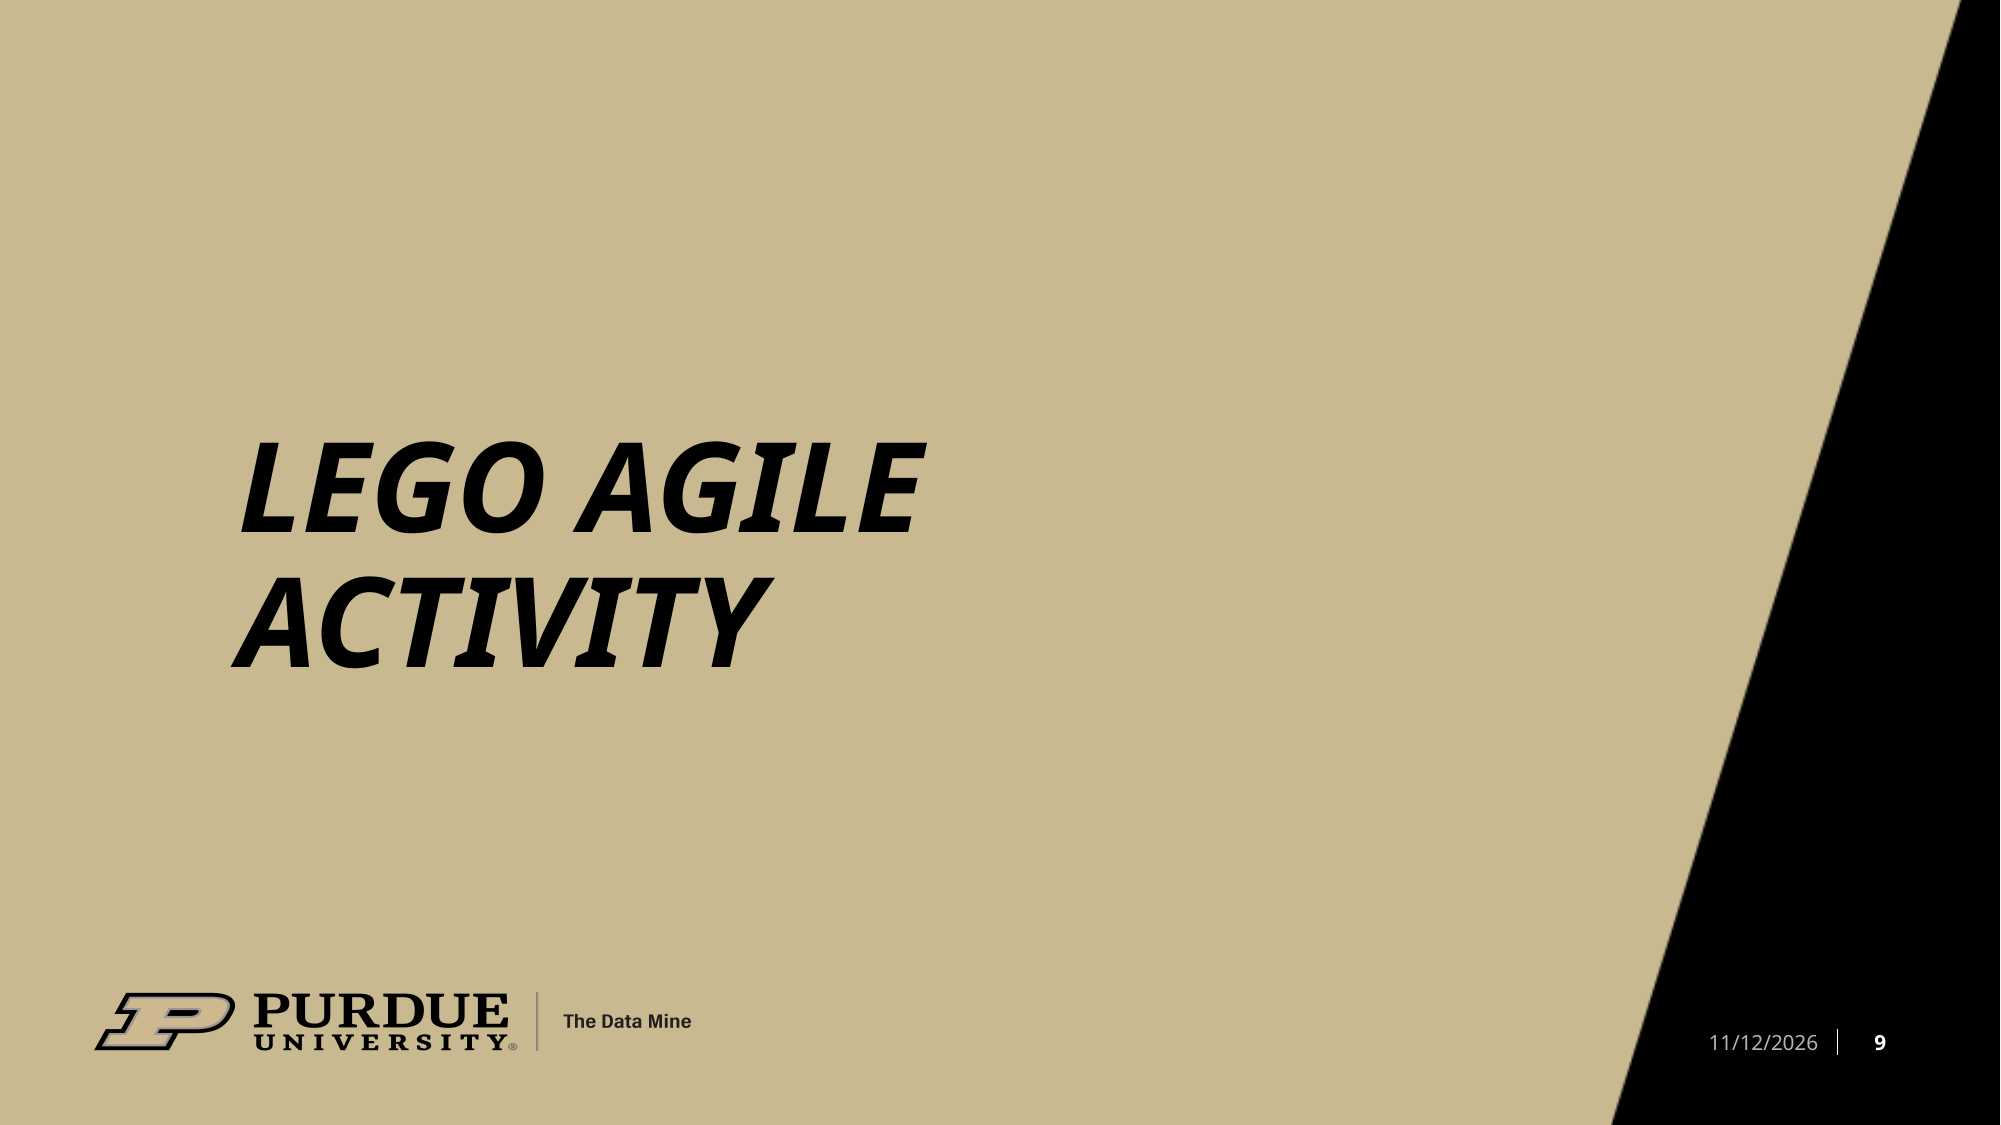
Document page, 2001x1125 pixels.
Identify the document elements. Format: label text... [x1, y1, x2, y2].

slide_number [1654, 1017, 1834, 1071]
slide_number 9 [1840, 1013, 1921, 1074]
picture [94, 990, 881, 1054]
title Lego agile activity [235, 421, 1444, 567]
